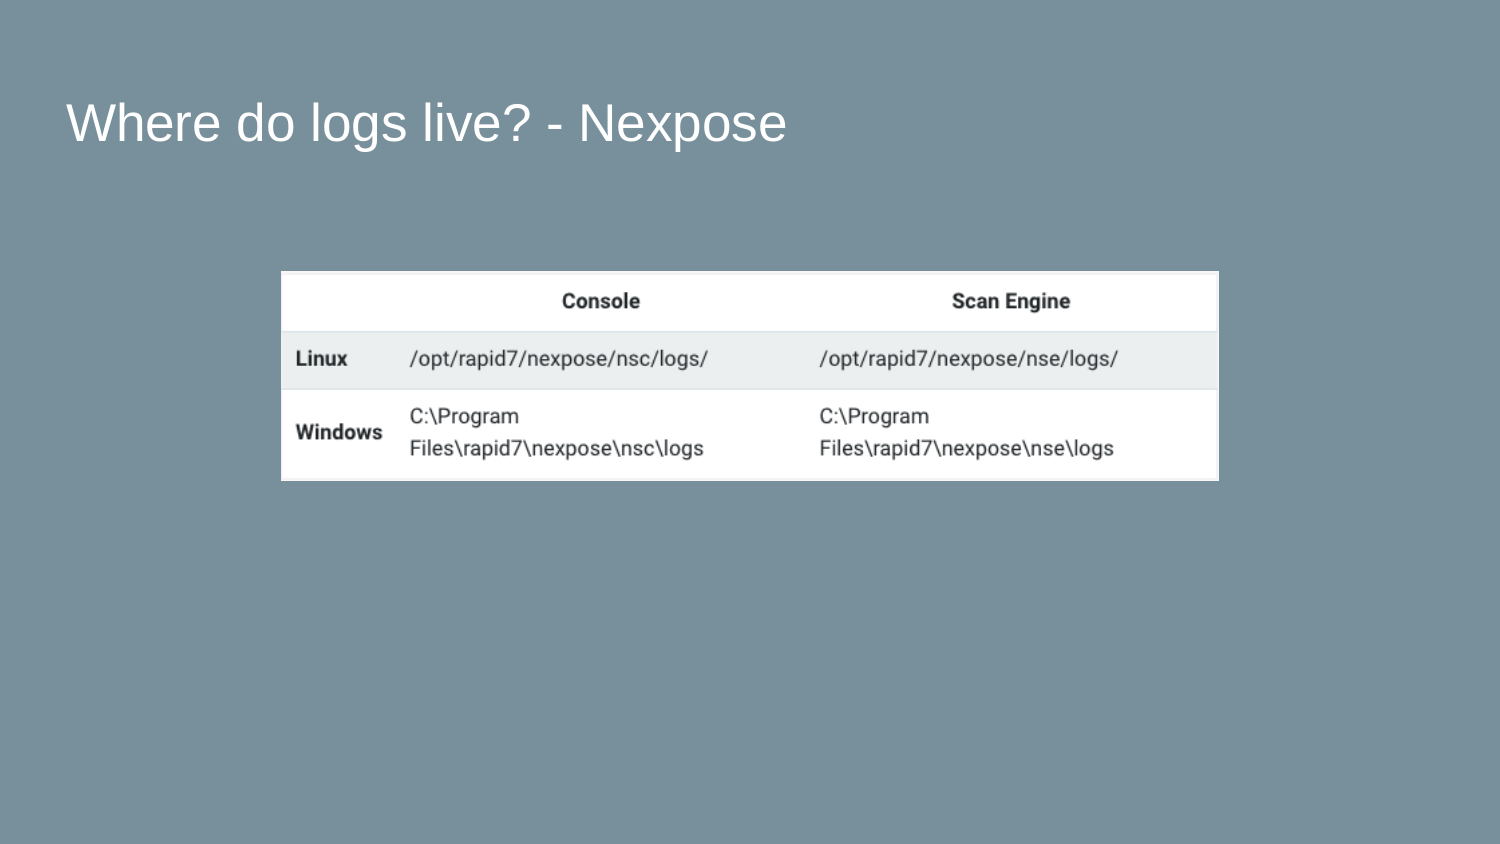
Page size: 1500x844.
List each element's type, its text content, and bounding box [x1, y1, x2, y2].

title Where do logs live? - Nexpose [51, 72, 1449, 167]
picture [281, 271, 1219, 482]
